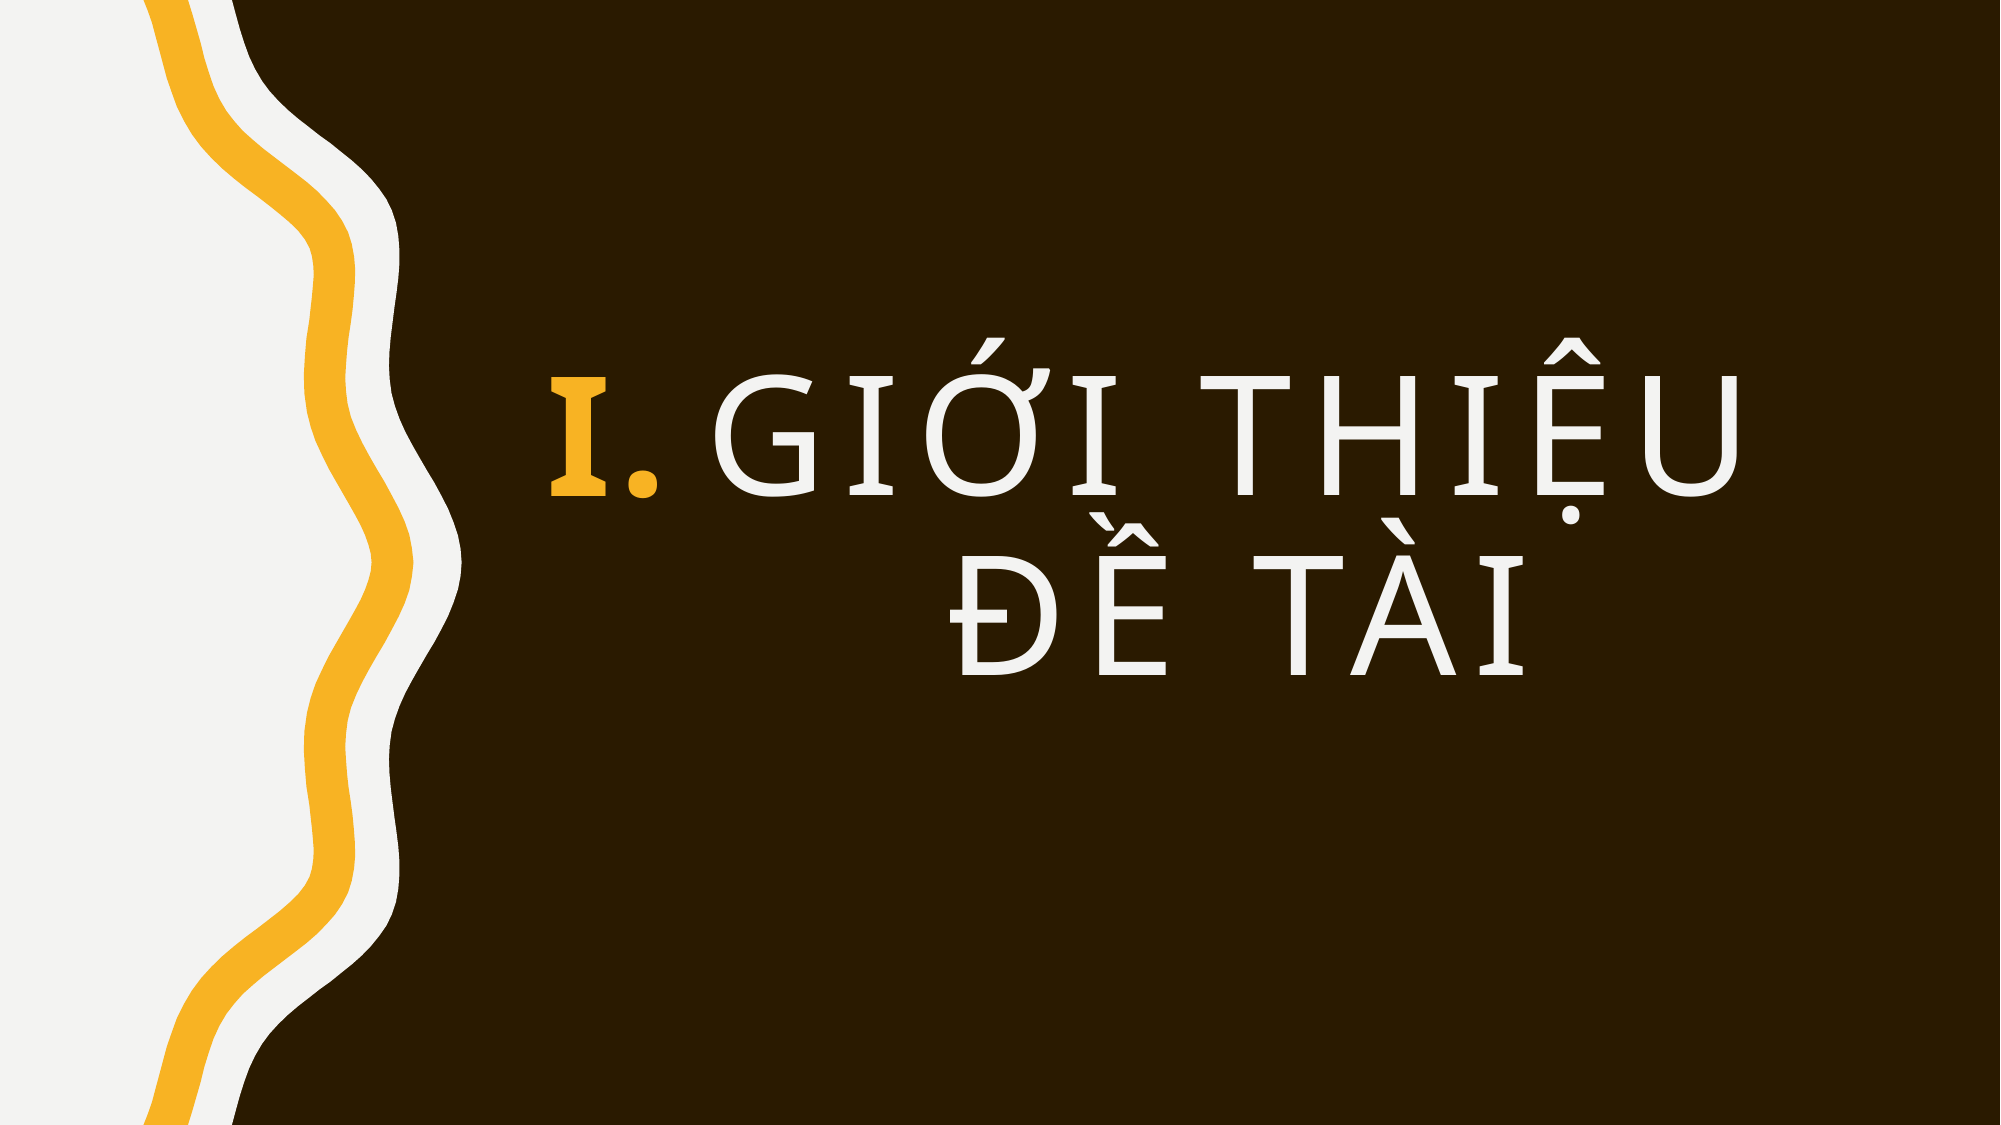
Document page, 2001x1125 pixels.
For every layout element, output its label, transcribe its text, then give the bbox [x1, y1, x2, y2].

title Giới thiệu đề tài [586, 157, 1890, 719]
list i. [531, 322, 789, 453]
